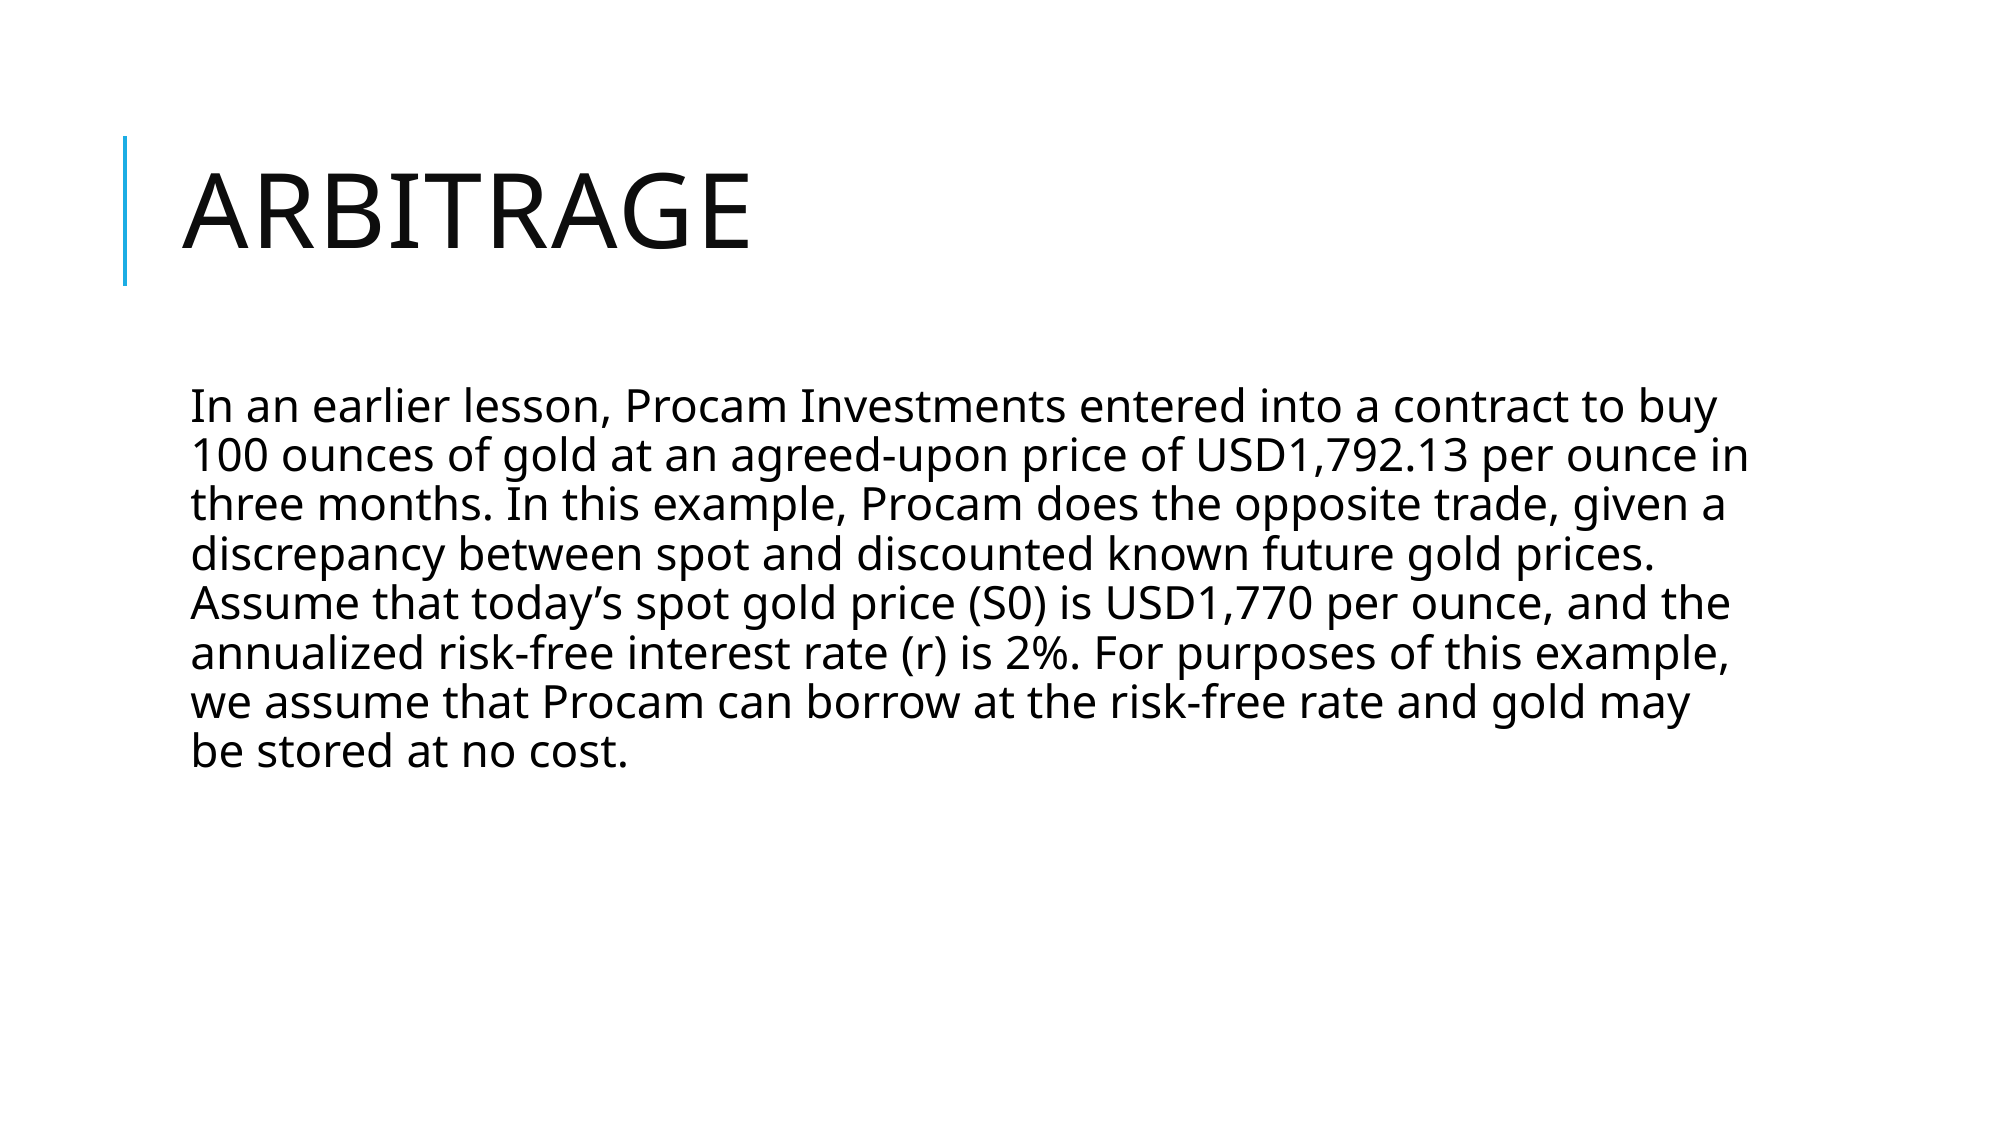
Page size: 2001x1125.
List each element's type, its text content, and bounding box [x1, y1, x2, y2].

list In an earlier lesson, Procam Investments entered into a contract to buy 100 ounces of gold at an agreed-upon price of USD1,792.13 per ounce in three months. In this example, Procam does the opposite trade, given a discrepancy between spot and discounted known future gold prices. Assume that today’s spot gold price (S0) is USD1,770 per ounce, and the annualized risk-free interest rate (r) is 2%. For purposes of this example, we assume that Procam can borrow at the risk-free rate and gold may be stored at no cost. [168, 375, 1763, 1035]
title arbitrage [168, 96, 1763, 342]
